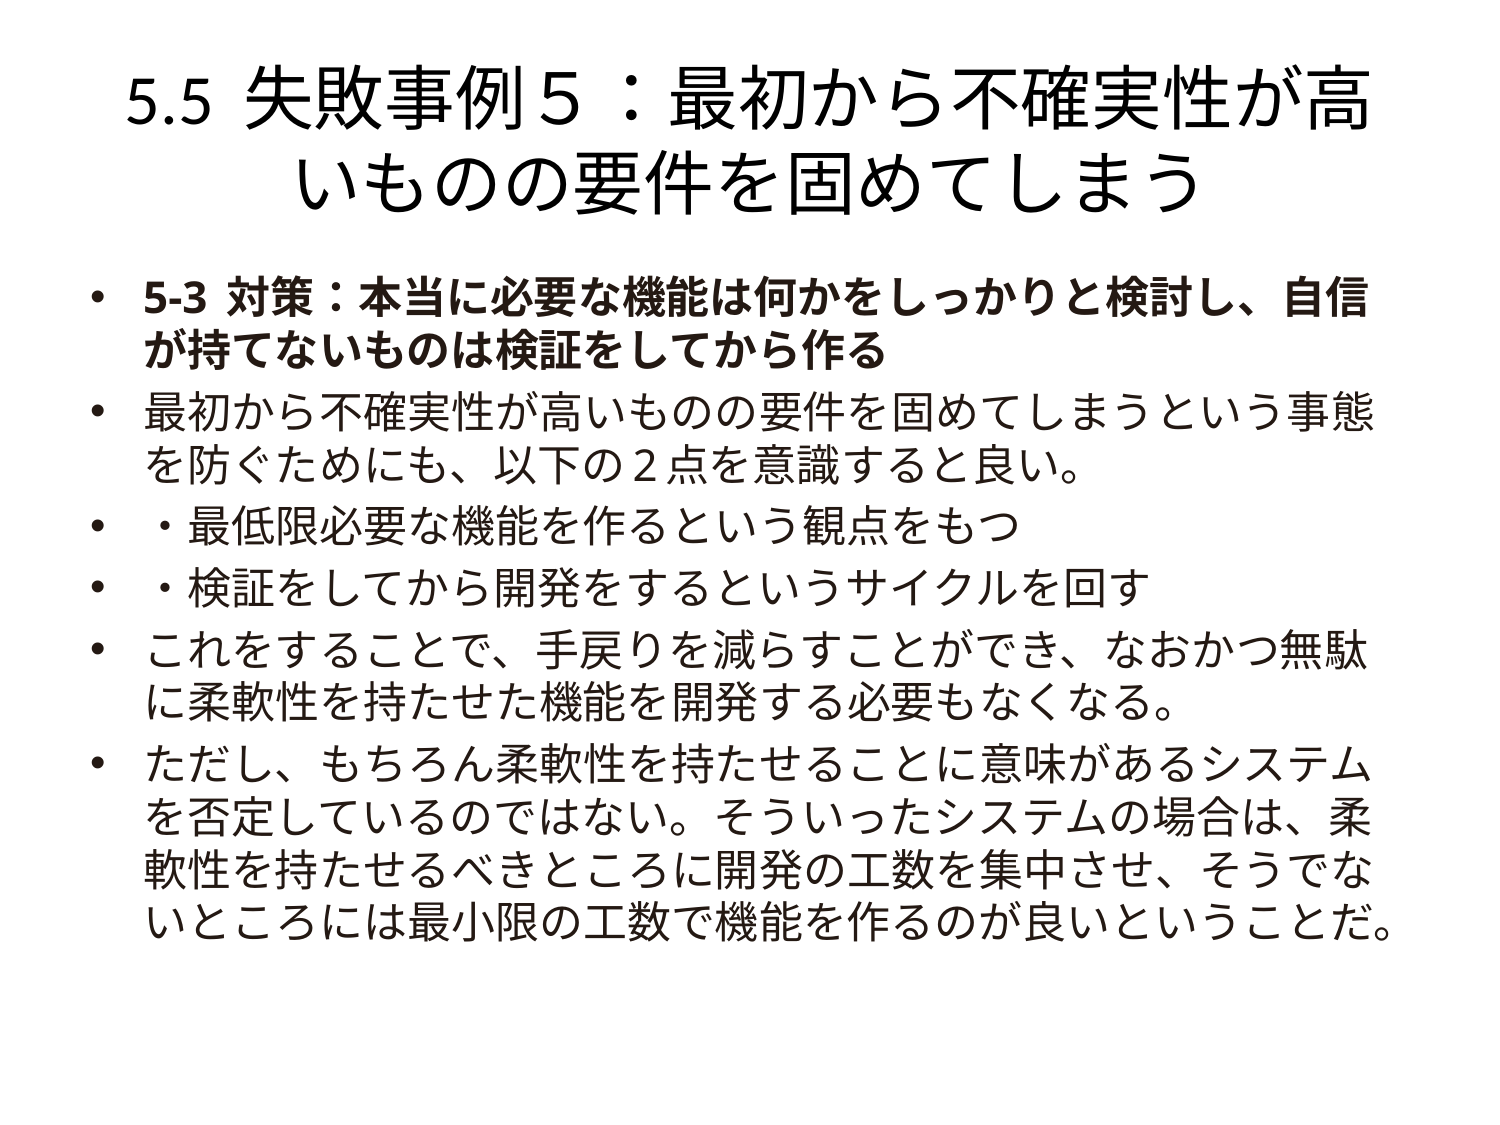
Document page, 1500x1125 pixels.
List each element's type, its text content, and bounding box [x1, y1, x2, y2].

title 5.5 失敗事例５：最初から不確実性が高いものの要件を固めてしまう [75, 45, 1425, 233]
list 5-3 対策：本当に必要な機能は何かをしっかりと検討し、自信が持てないものは検証をしてから作る 最初から不確実性が高いものの要件を固めてしまうという事態を防ぐためにも、以下の2点を意識すると良い。 ・最低限必要な機能を作るという観点をもつ ・検証をしてから開発をするというサイクルを回す これをすることで、手戻りを減らすことができ、なおかつ無駄に柔軟性を持たせた機能を開発する必要もなくなる。 ただし、もちろん柔軟性を持たせることに意味があるシステムを否定しているのではない。そういったシステムの場合は、柔軟性を持たせるべきところに開発の工数を集中させ、そうでないところには最小限の工数で機能を作るのが良いということだ。 [75, 262, 1425, 1005]
